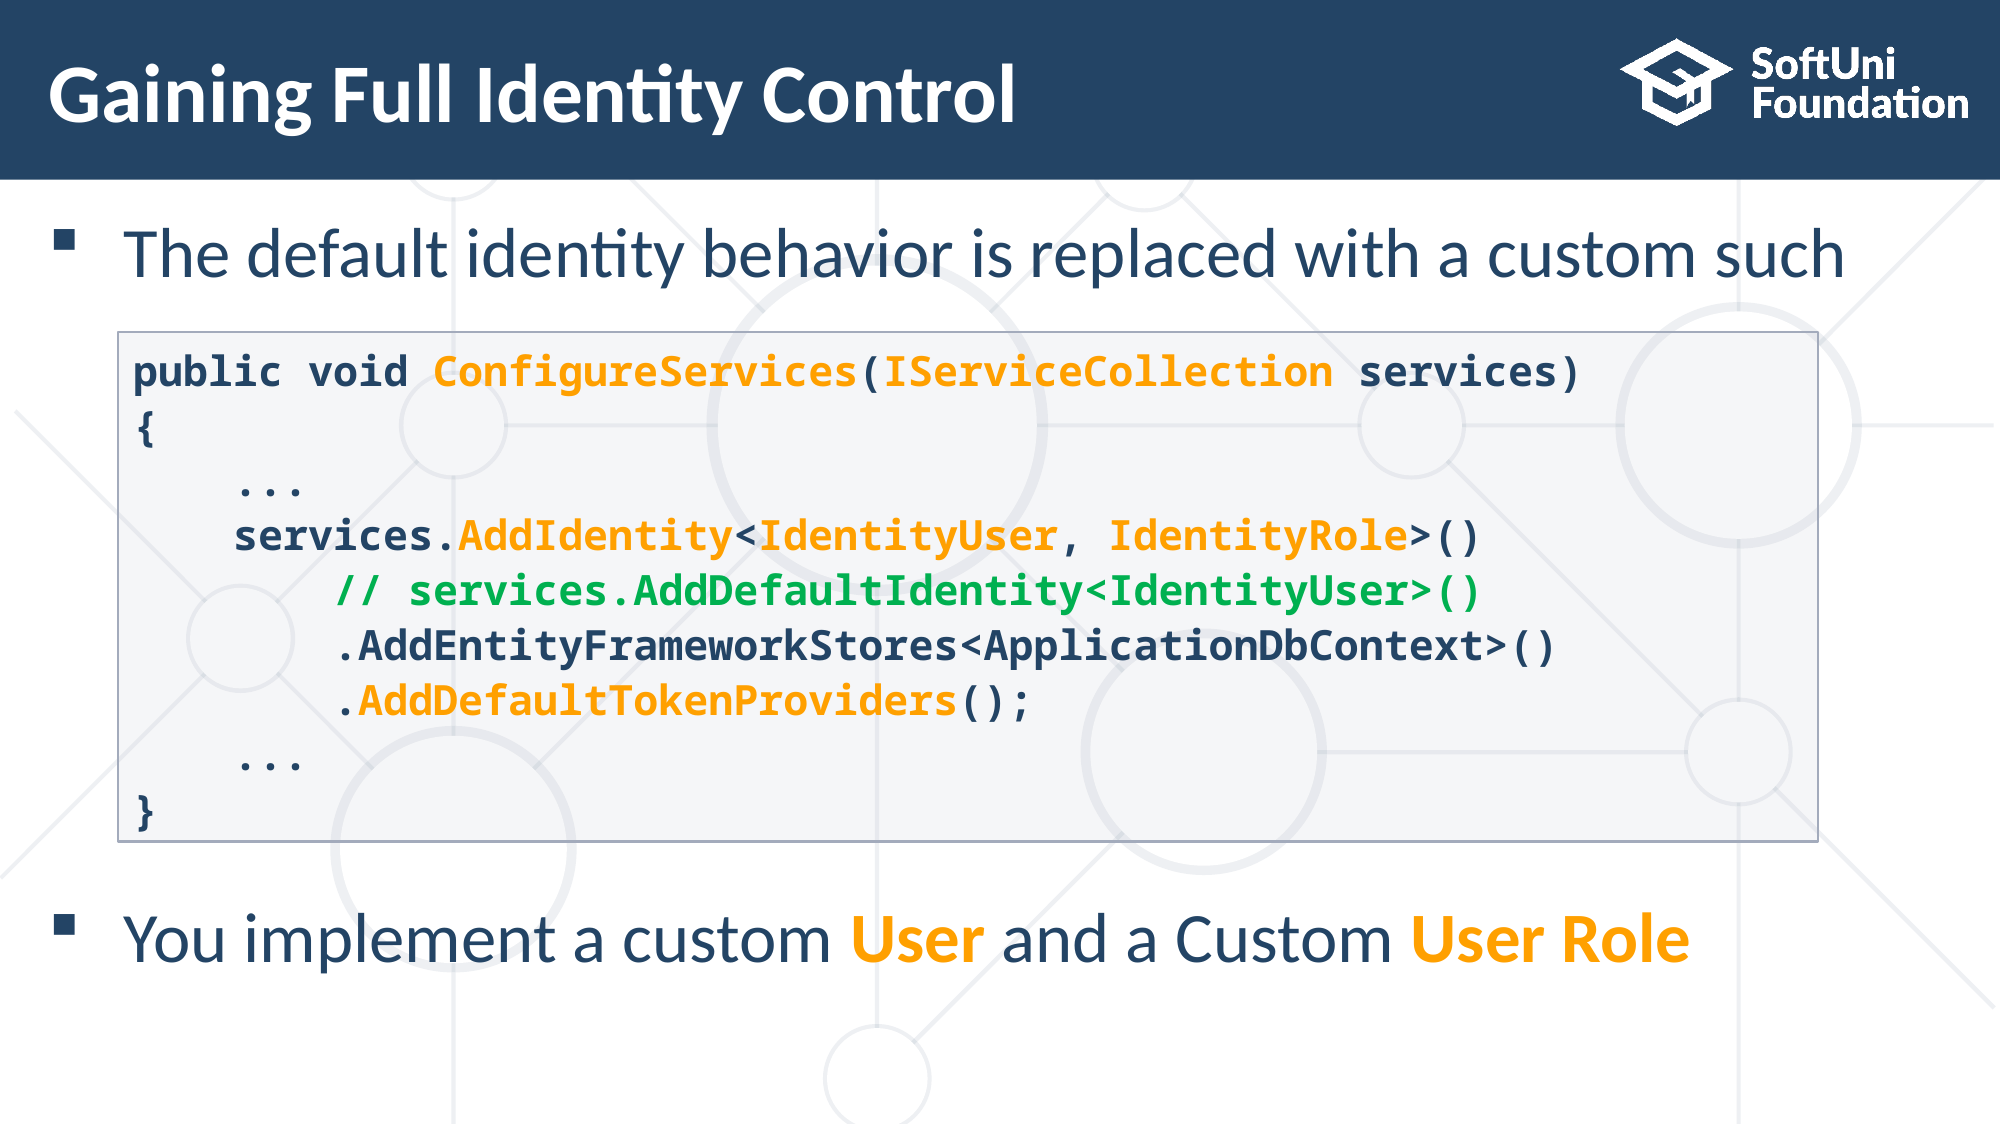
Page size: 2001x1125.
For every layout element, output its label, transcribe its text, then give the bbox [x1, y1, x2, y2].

picture [1619, 38, 1968, 126]
text_box public void ConfigureServices(IServiceCollection services) { ... services.AddIdentity<IdentityUser, IdentityRole>() // services.AddDefaultIdentity<IdentityUser>() .AddEntityFrameworkStores<ApplicationDbContext>() .AddDefaultTokenProviders(); ... } [118, 331, 1819, 842]
title Gaining Full Identity Control [31, 16, 1591, 162]
list The default identity behavior is replaced with a custom such You implement a custom User and a Custom User Role [31, 196, 1970, 1050]
